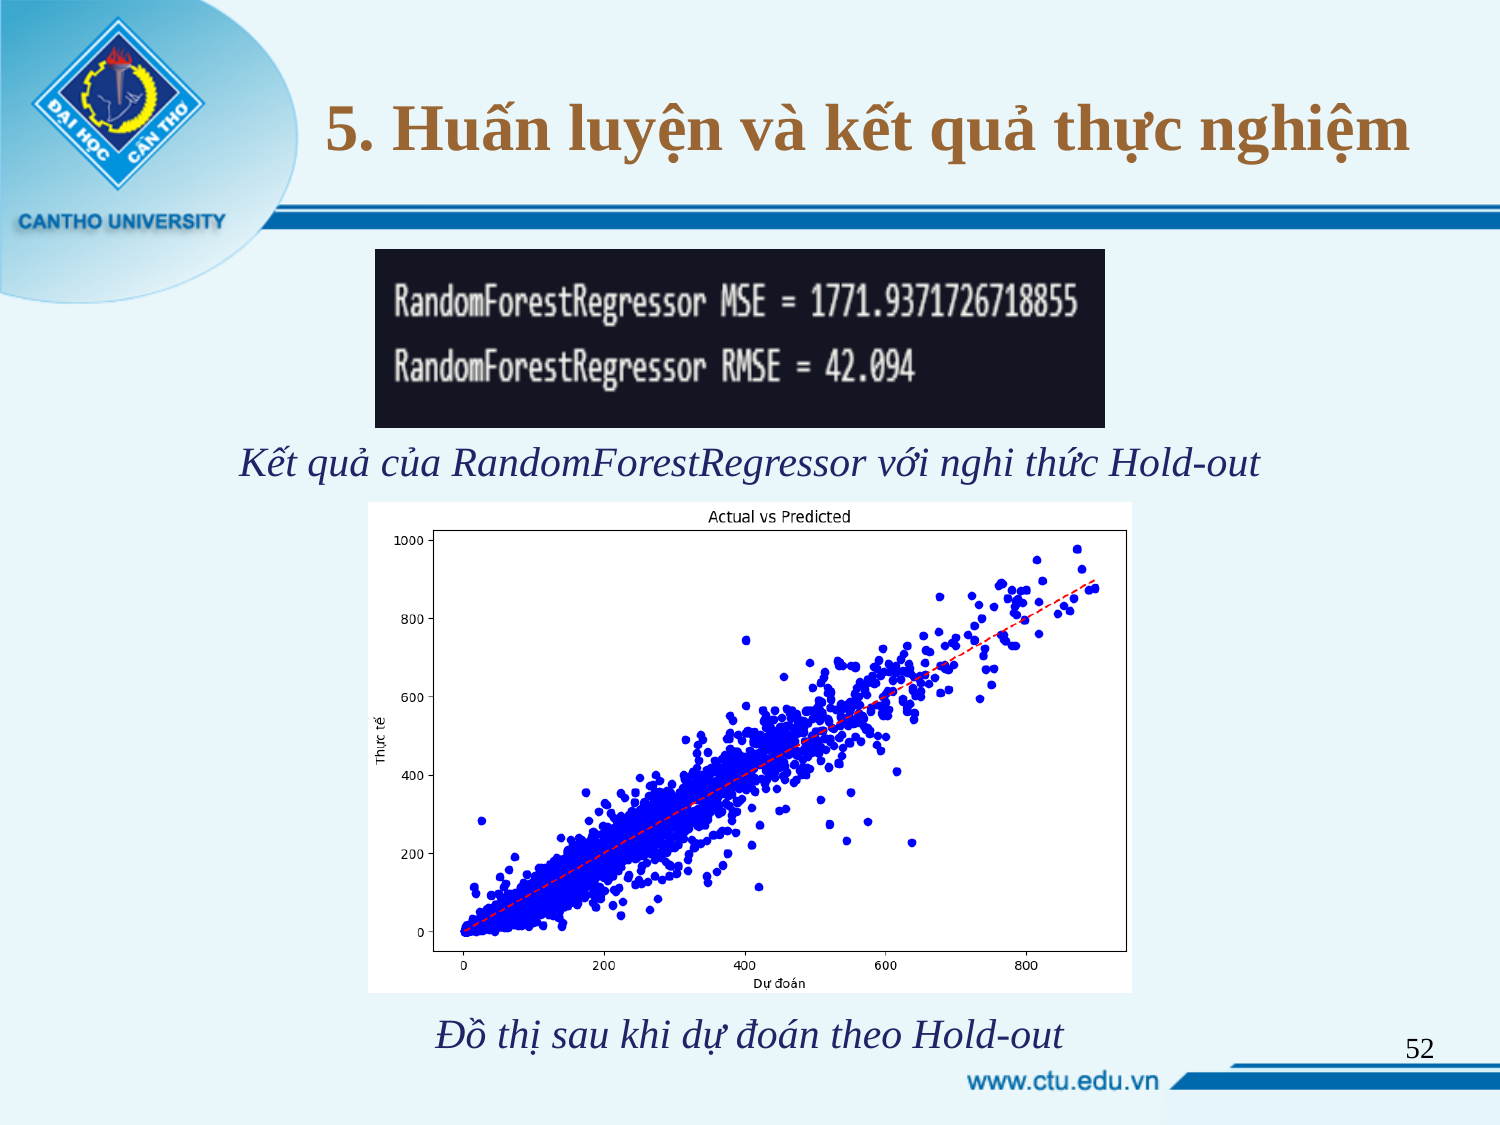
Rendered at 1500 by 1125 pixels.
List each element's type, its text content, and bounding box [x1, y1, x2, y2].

slide_number 51 [1100, 1021, 1450, 1113]
picture [0, 0, 1500, 1125]
text_box Kết quả của RandomForestRegressor với nghi thức Hold-out [210, 427, 1290, 493]
title 5. Huấn luyện và kết quả thực nghiệm [287, 46, 1450, 202]
text_box Đồ thị sau khi dự đoán theo Hold-out [374, 998, 1125, 1064]
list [375, 249, 1105, 428]
